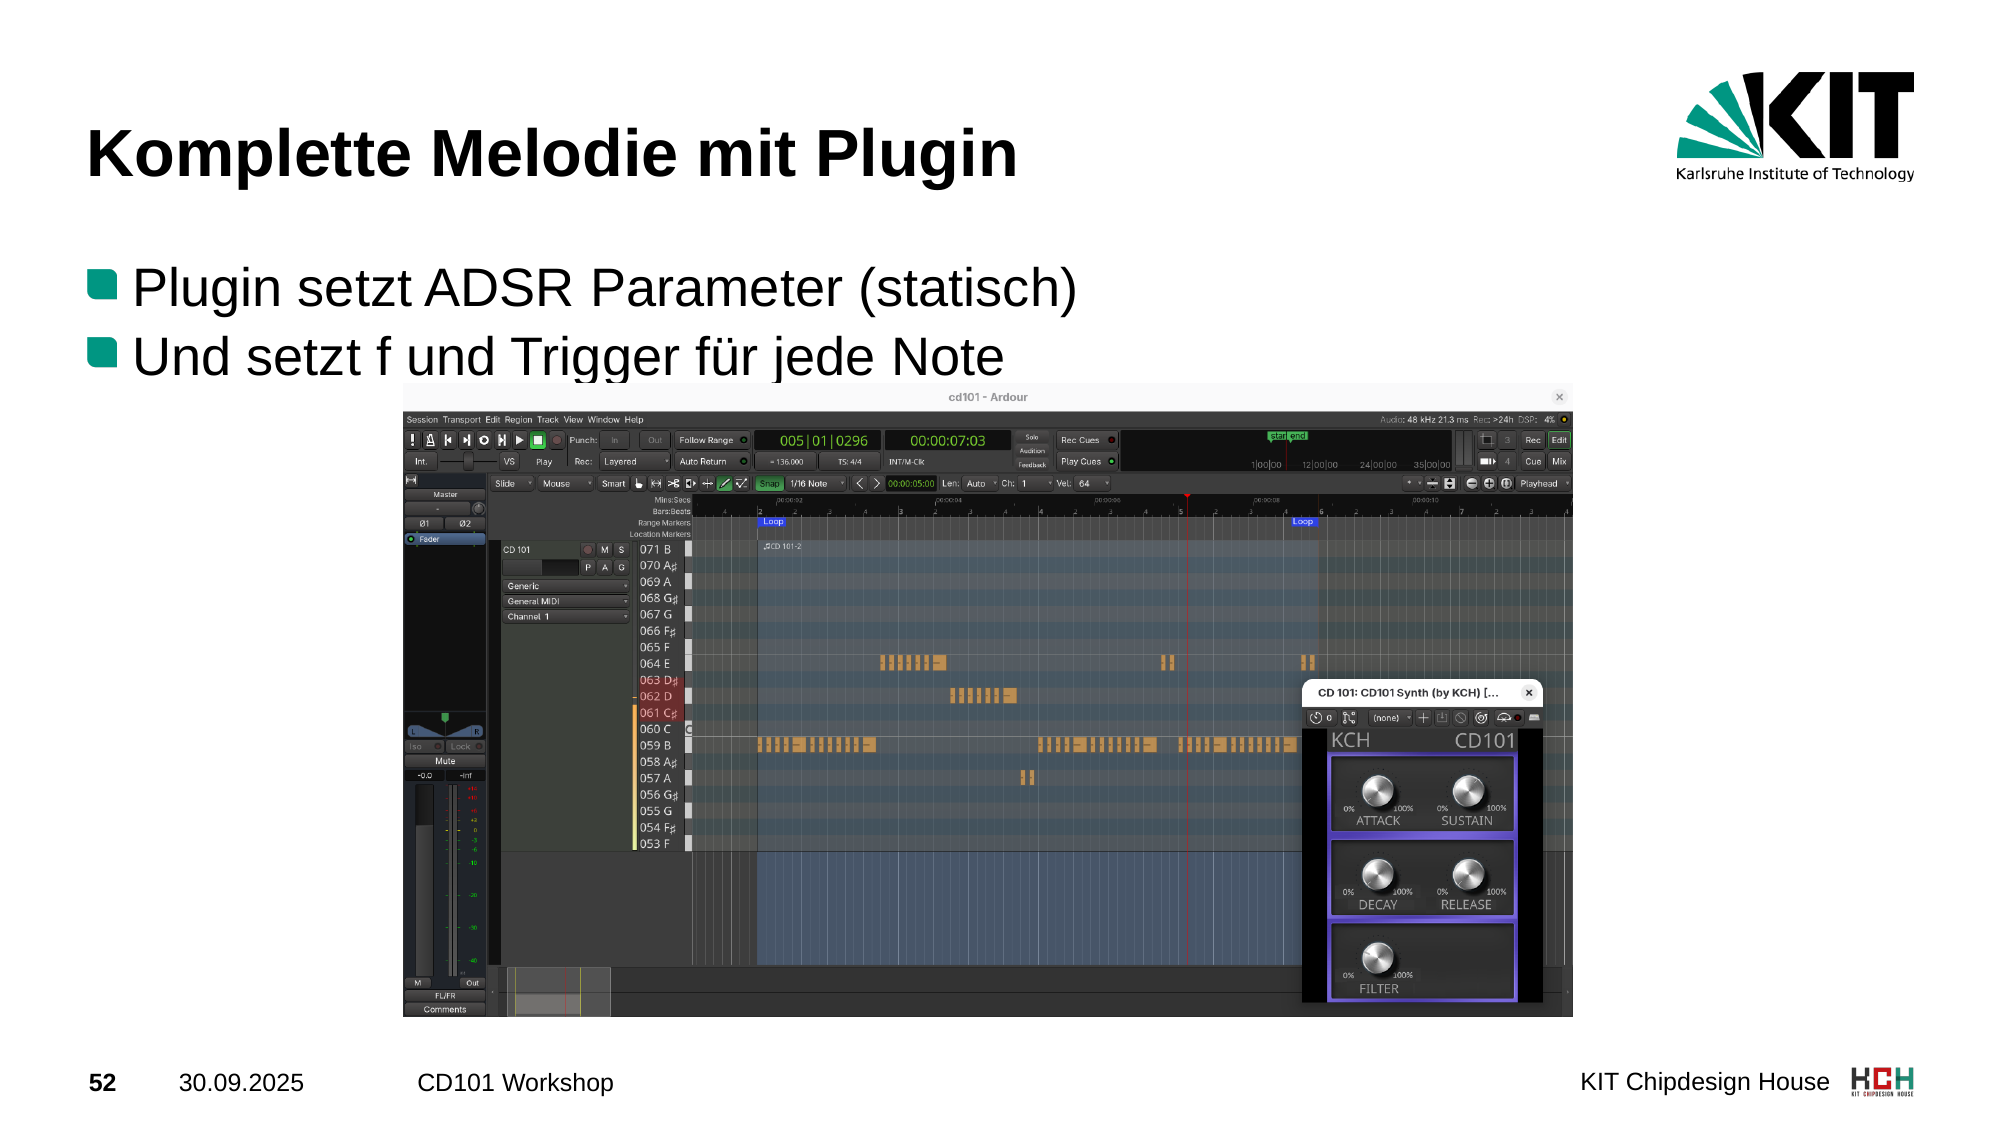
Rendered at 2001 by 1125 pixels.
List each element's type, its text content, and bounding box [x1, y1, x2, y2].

picture [403, 383, 1573, 1017]
picture [87, 337, 117, 371]
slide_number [178, 1038, 404, 1125]
footer CD101 Workshop [417, 1038, 1275, 1125]
picture [87, 269, 117, 303]
list Plugin setzt ADSR Parameter (statisch) Und setzt f und Trigger für jede Note [87, 259, 1913, 996]
picture [1851, 1067, 1914, 1097]
slide_number 52 [88, 1038, 161, 1125]
title Komplette Melodie mit Plugin [86, 64, 1589, 191]
picture [1677, 72, 1914, 182]
